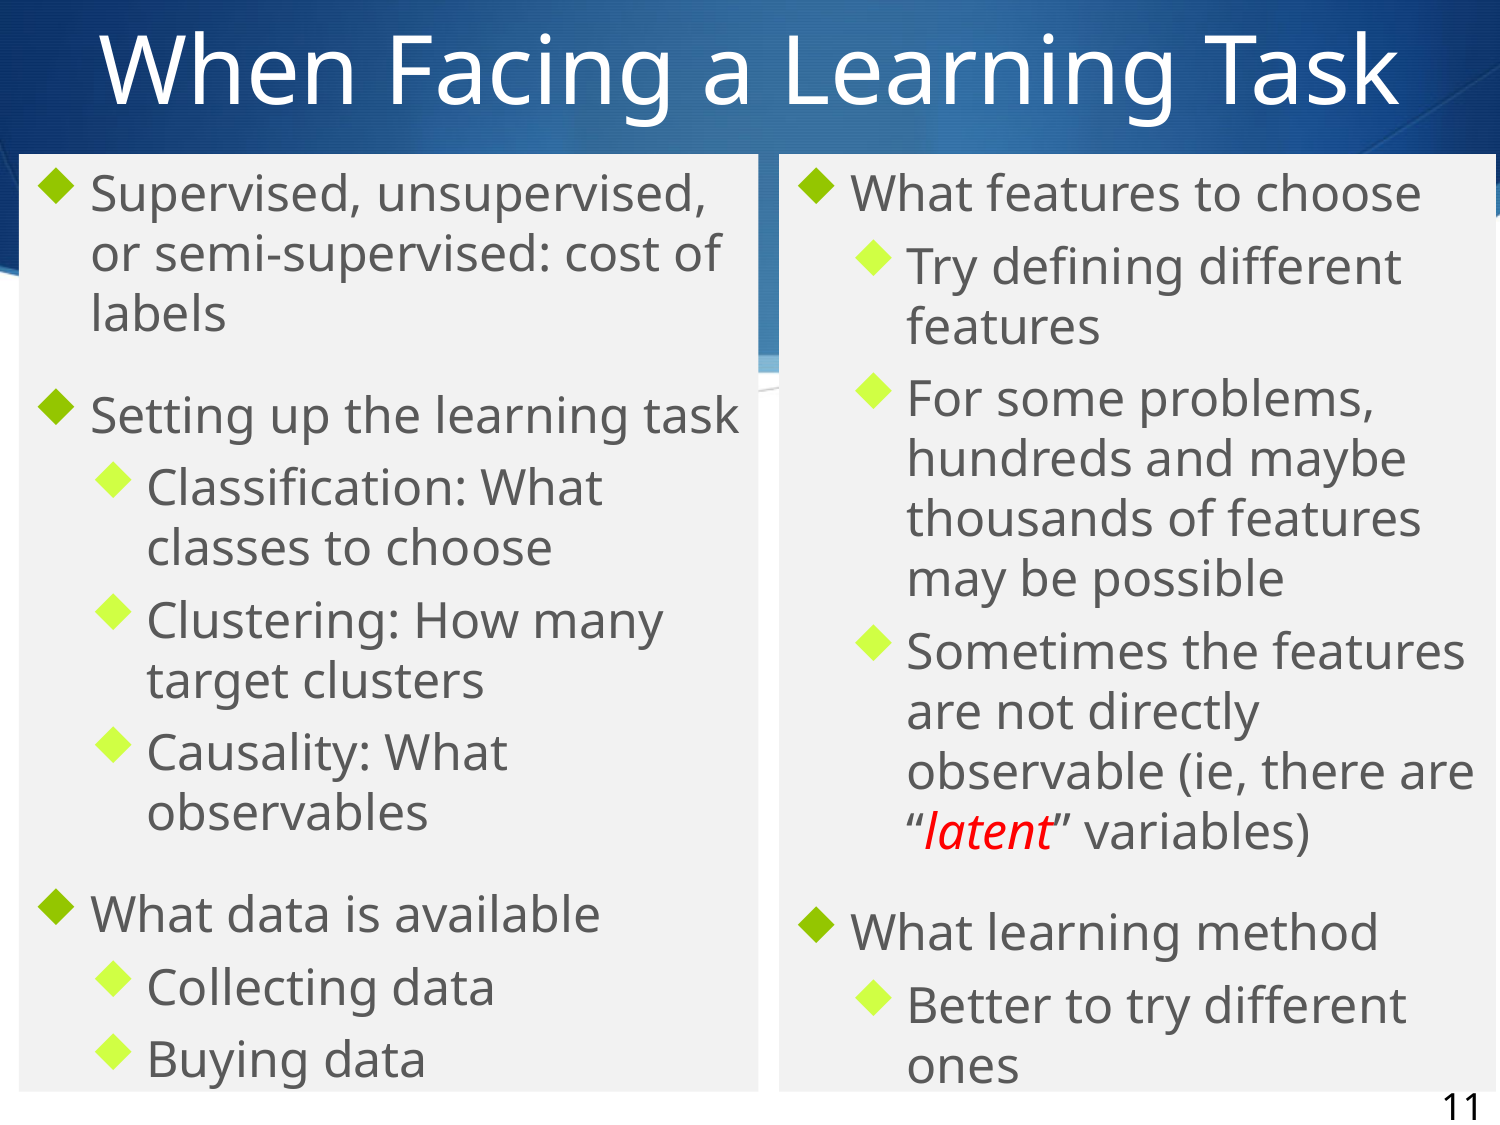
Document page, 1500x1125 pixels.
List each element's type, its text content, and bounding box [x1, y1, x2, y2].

list What features to choose Try defining different features For some problems, hundreds and maybe thousands of features may be possible Sometimes the features are not directly observable (ie, there are “latent” variables) What learning method Better to try different ones Scalability: processing time [779, 154, 1496, 1092]
picture [0, 0, 1500, 1125]
slide_number 115 [1426, 1075, 1500, 1125]
list Supervised, unsupervised, or semi-supervised: cost of labels Setting up the learning task Classification: What classes to choose Clustering: How many target clusters Causality: What observables What data is available Collecting data Buying data [18, 154, 759, 1092]
title When Facing a Learning Task [75, 11, 1425, 121]
